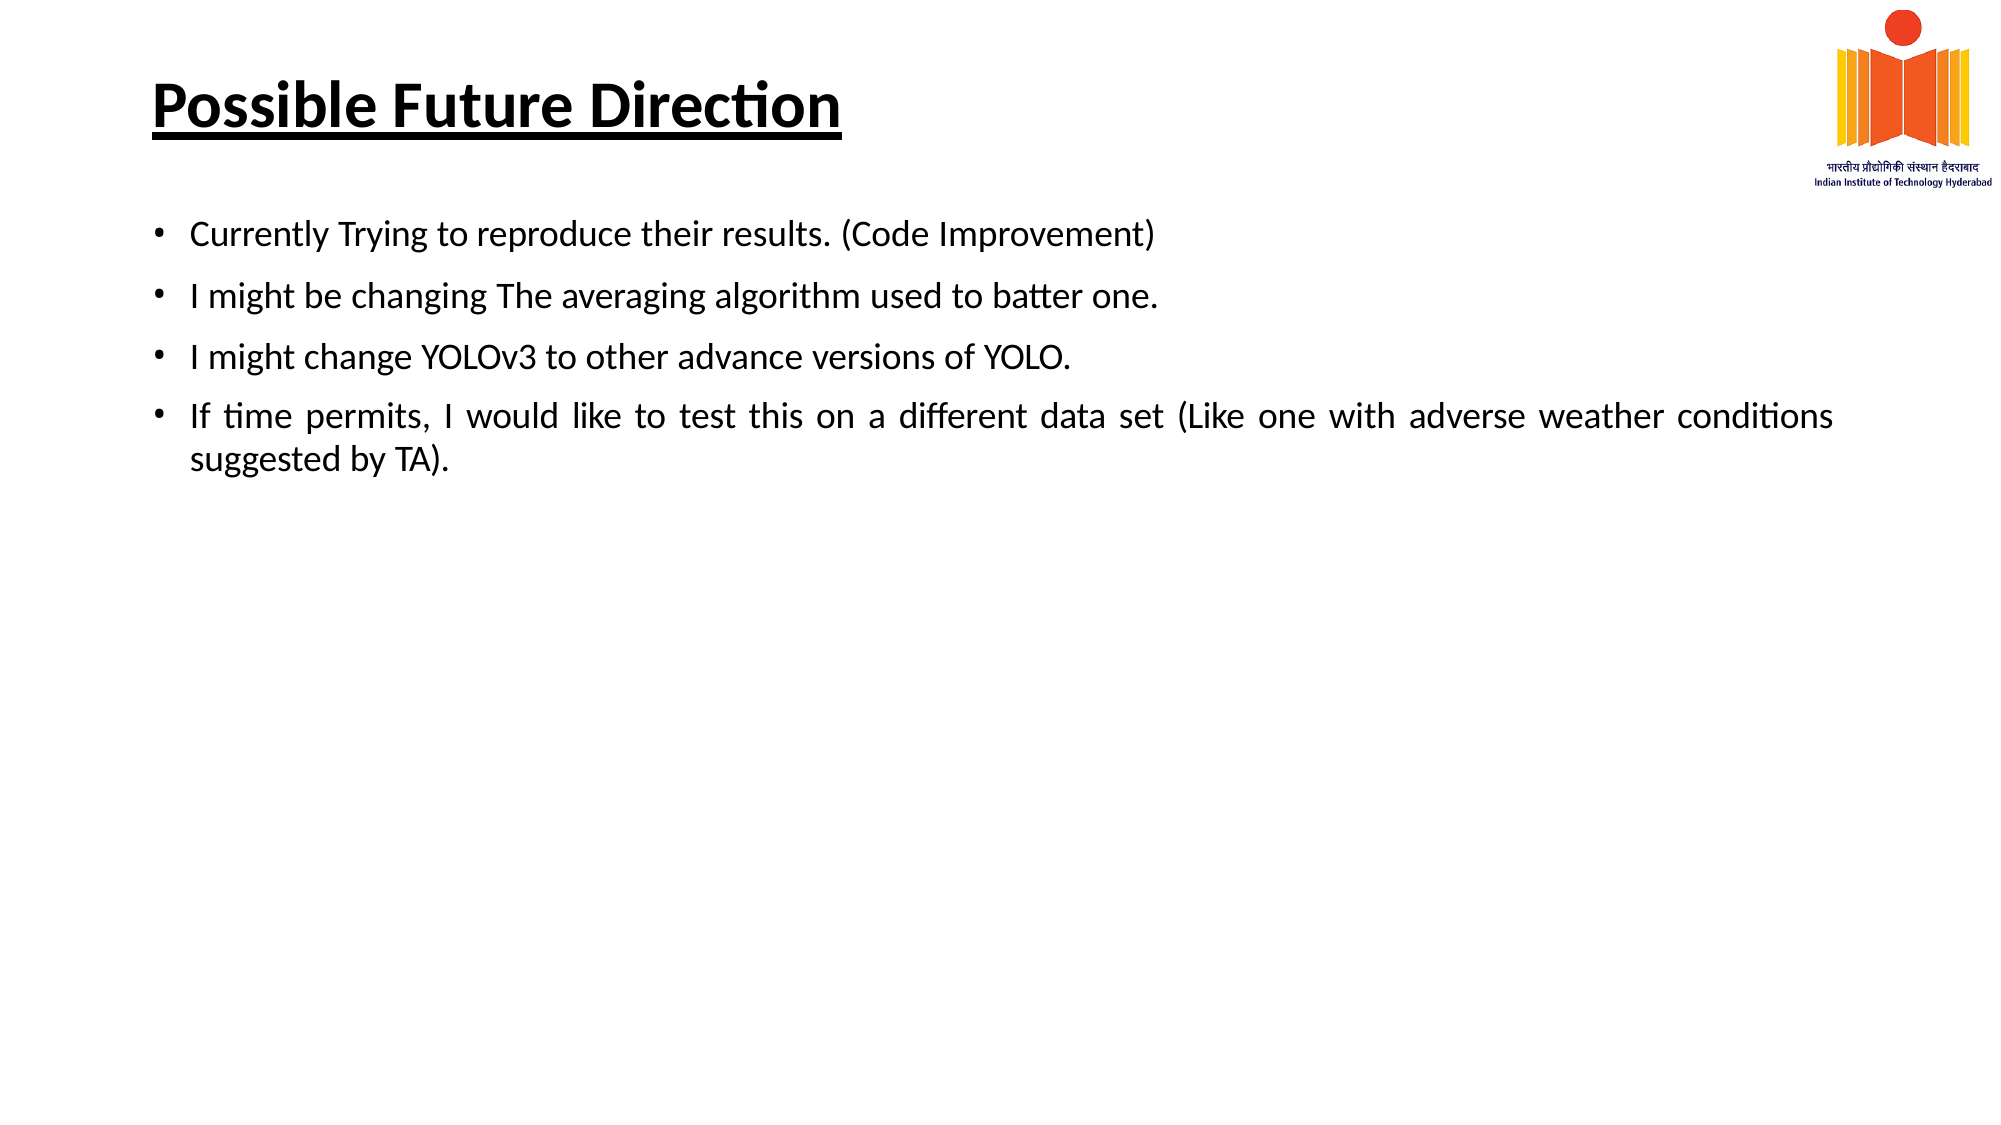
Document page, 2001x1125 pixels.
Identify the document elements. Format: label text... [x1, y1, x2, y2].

text_box Currently Trying to reproduce their results. (Code Improvement) I might be changing The averaging algorithm used to batter one. I might change YOLOv3 to other advance versions of YOLO. If time permits, I would like to test this on a different data set (Like one with adverse weather conditions suggested by TA). [150, 190, 1850, 479]
title Possible Future Direction [150, 58, 847, 249]
picture [1814, 9, 1993, 189]
